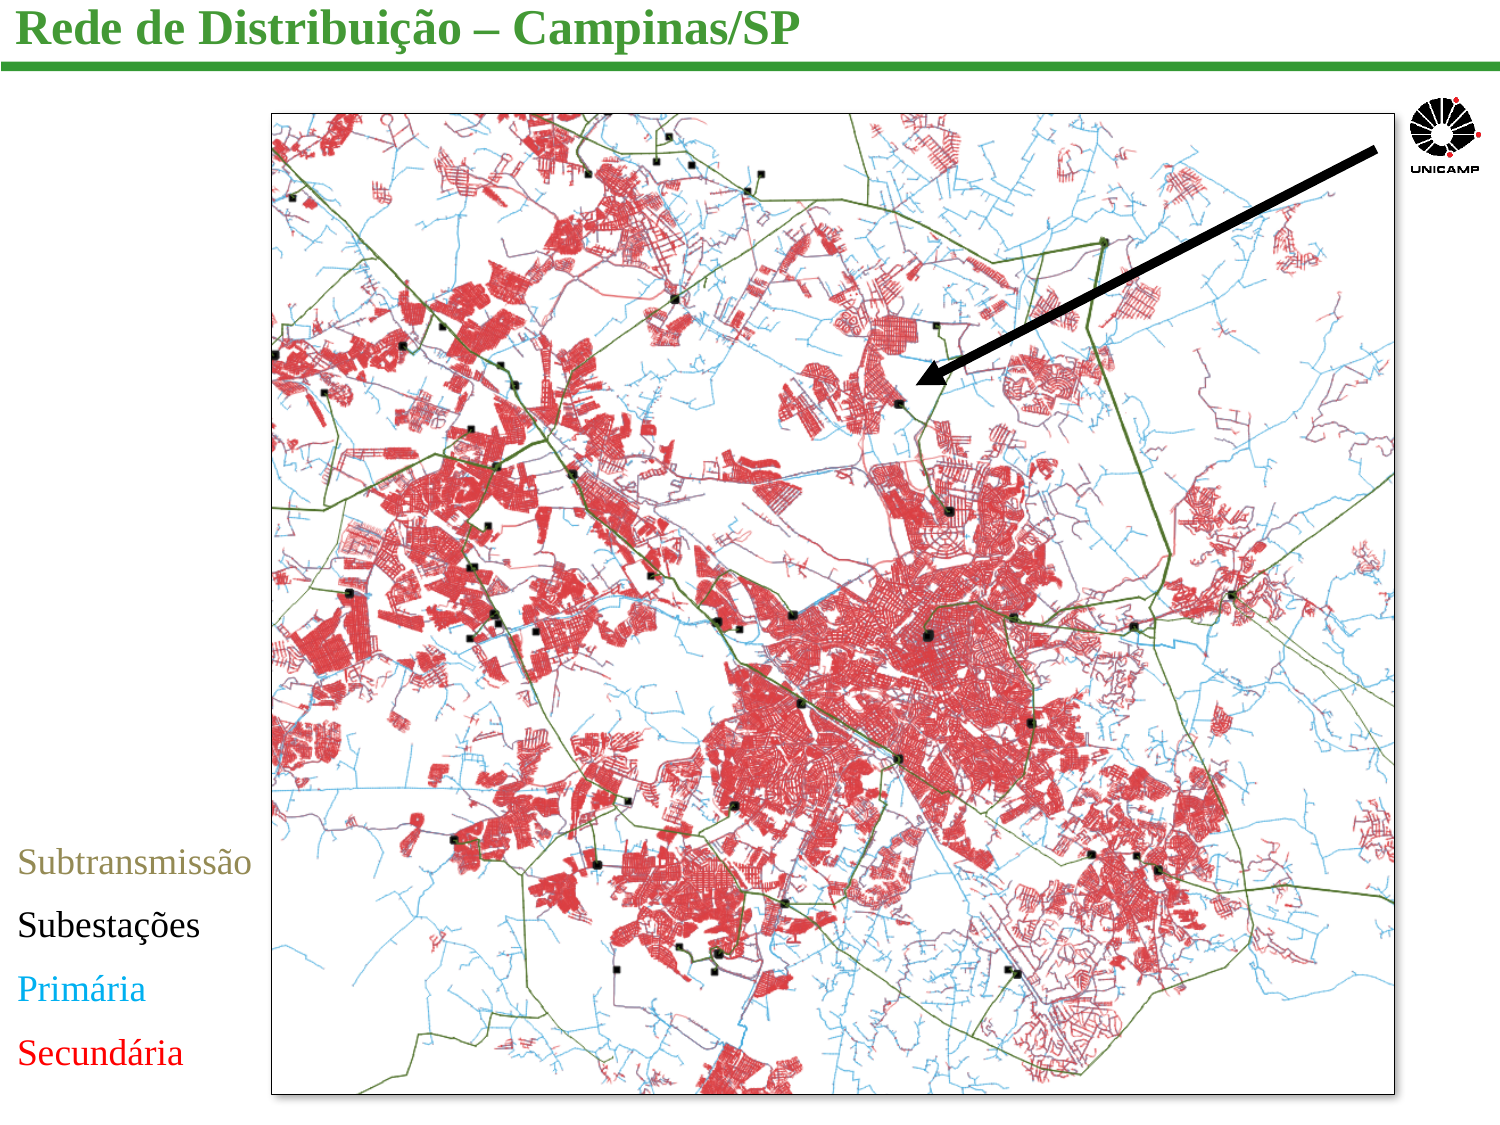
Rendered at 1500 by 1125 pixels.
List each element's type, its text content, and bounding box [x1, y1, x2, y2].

picture [271, 113, 1395, 1095]
picture [1409, 97, 1481, 173]
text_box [915, 148, 1377, 386]
title Rede de Distribuição – Campinas/SP [0, 0, 1454, 61]
text_box Subtransmissão Subestações Primária Secundária [2, 829, 266, 1081]
